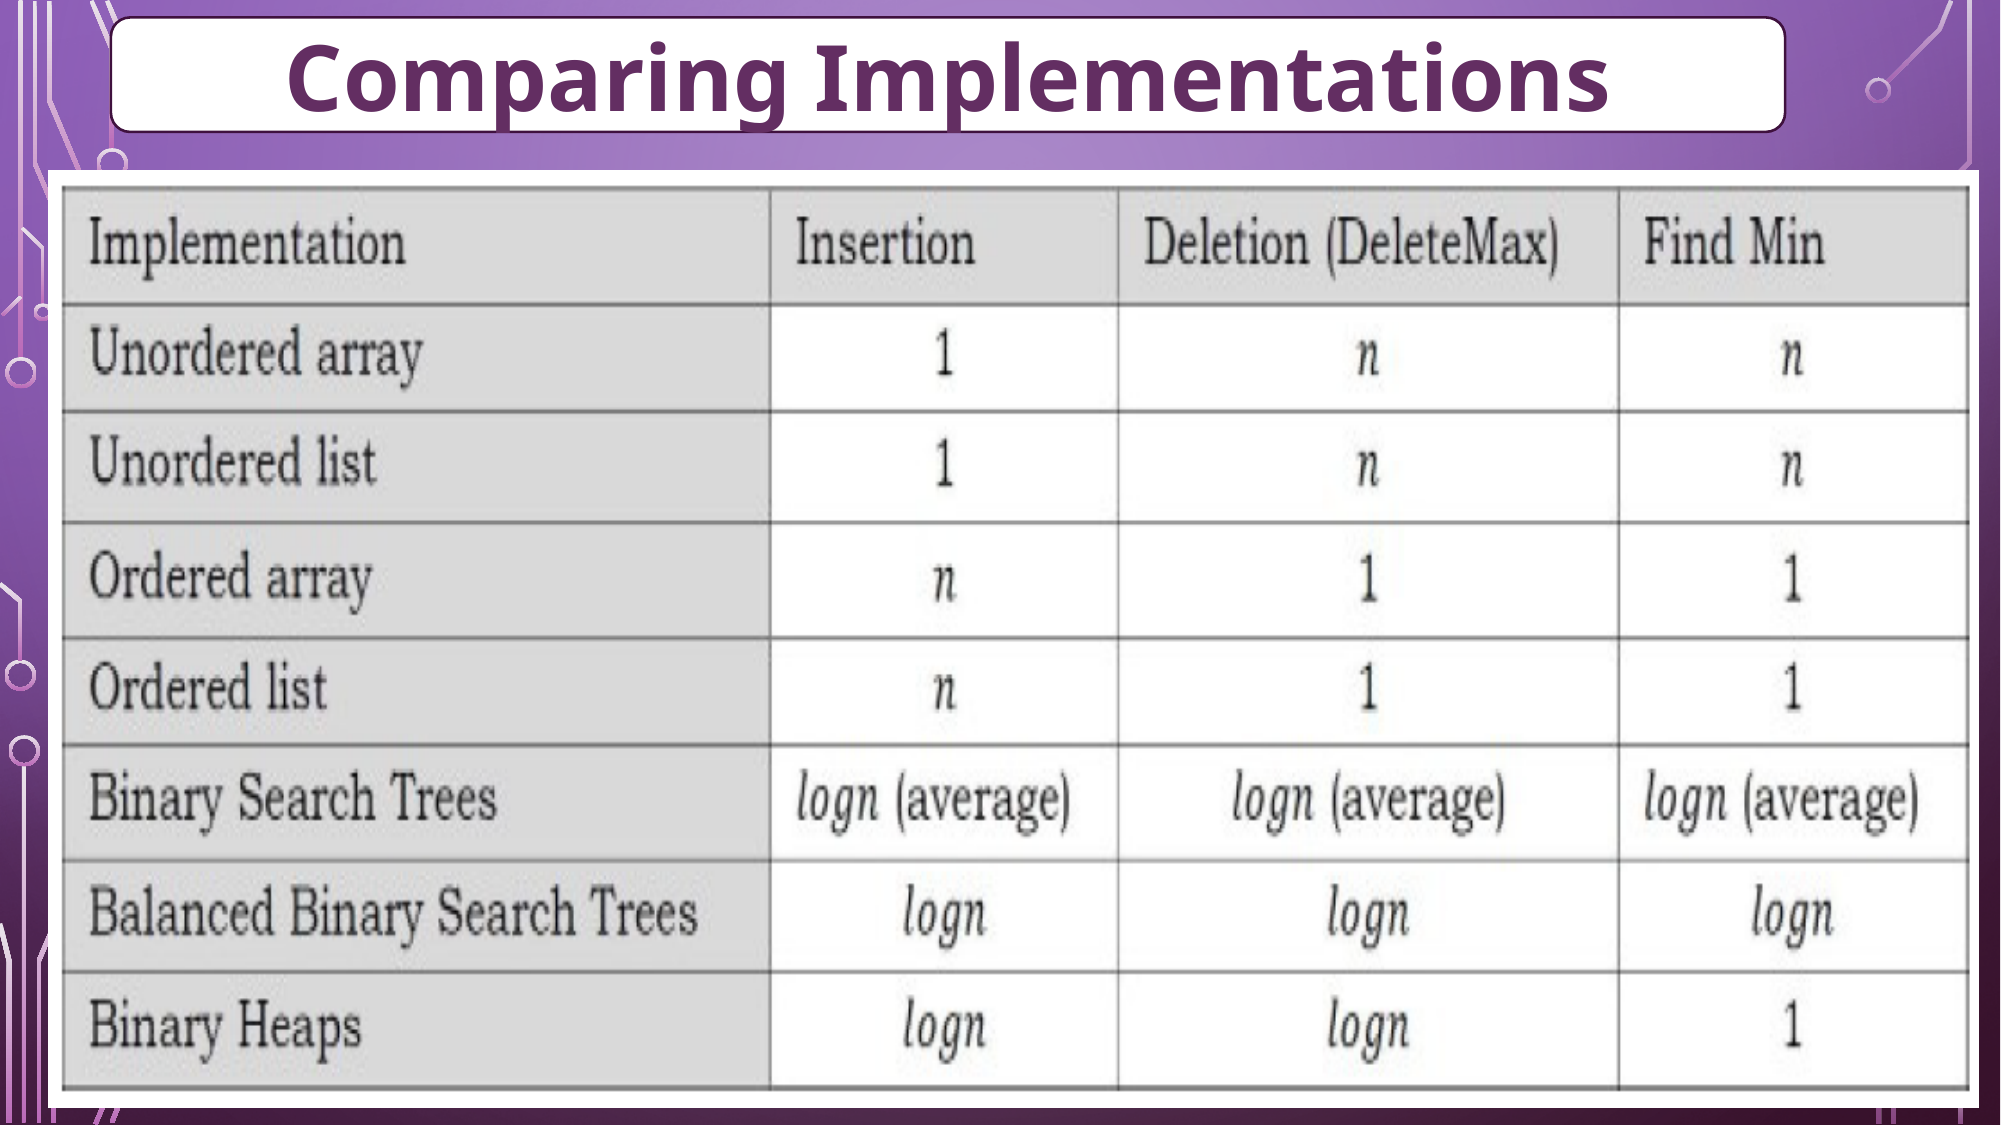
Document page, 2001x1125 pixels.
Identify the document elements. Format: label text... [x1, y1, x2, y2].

picture [48, 170, 1979, 1108]
text_box Comparing Implementations [109, 16, 1787, 134]
